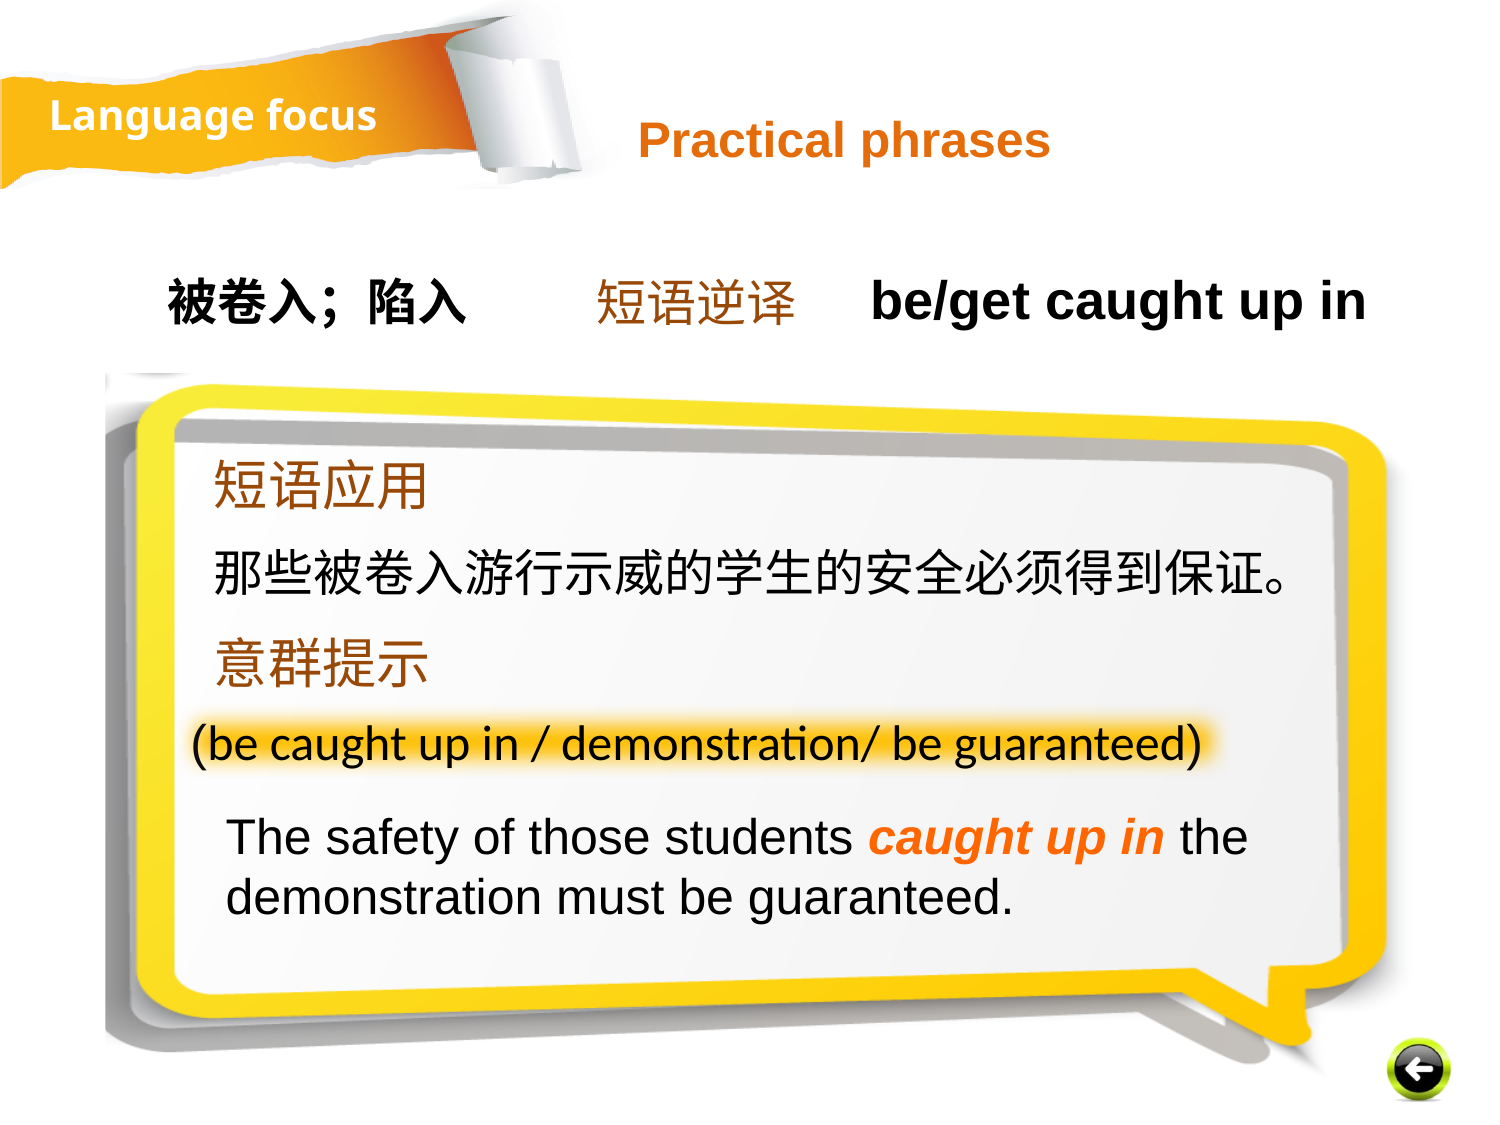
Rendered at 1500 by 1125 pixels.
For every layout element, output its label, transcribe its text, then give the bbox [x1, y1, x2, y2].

text_box Practical phrases [625, 99, 1184, 175]
picture [0, 0, 621, 190]
text_box be/get caught up in [855, 257, 1408, 338]
text_box 被卷入；陷入 [152, 262, 558, 338]
text_box 短语逆译 [581, 264, 853, 340]
picture [105, 372, 1454, 1107]
